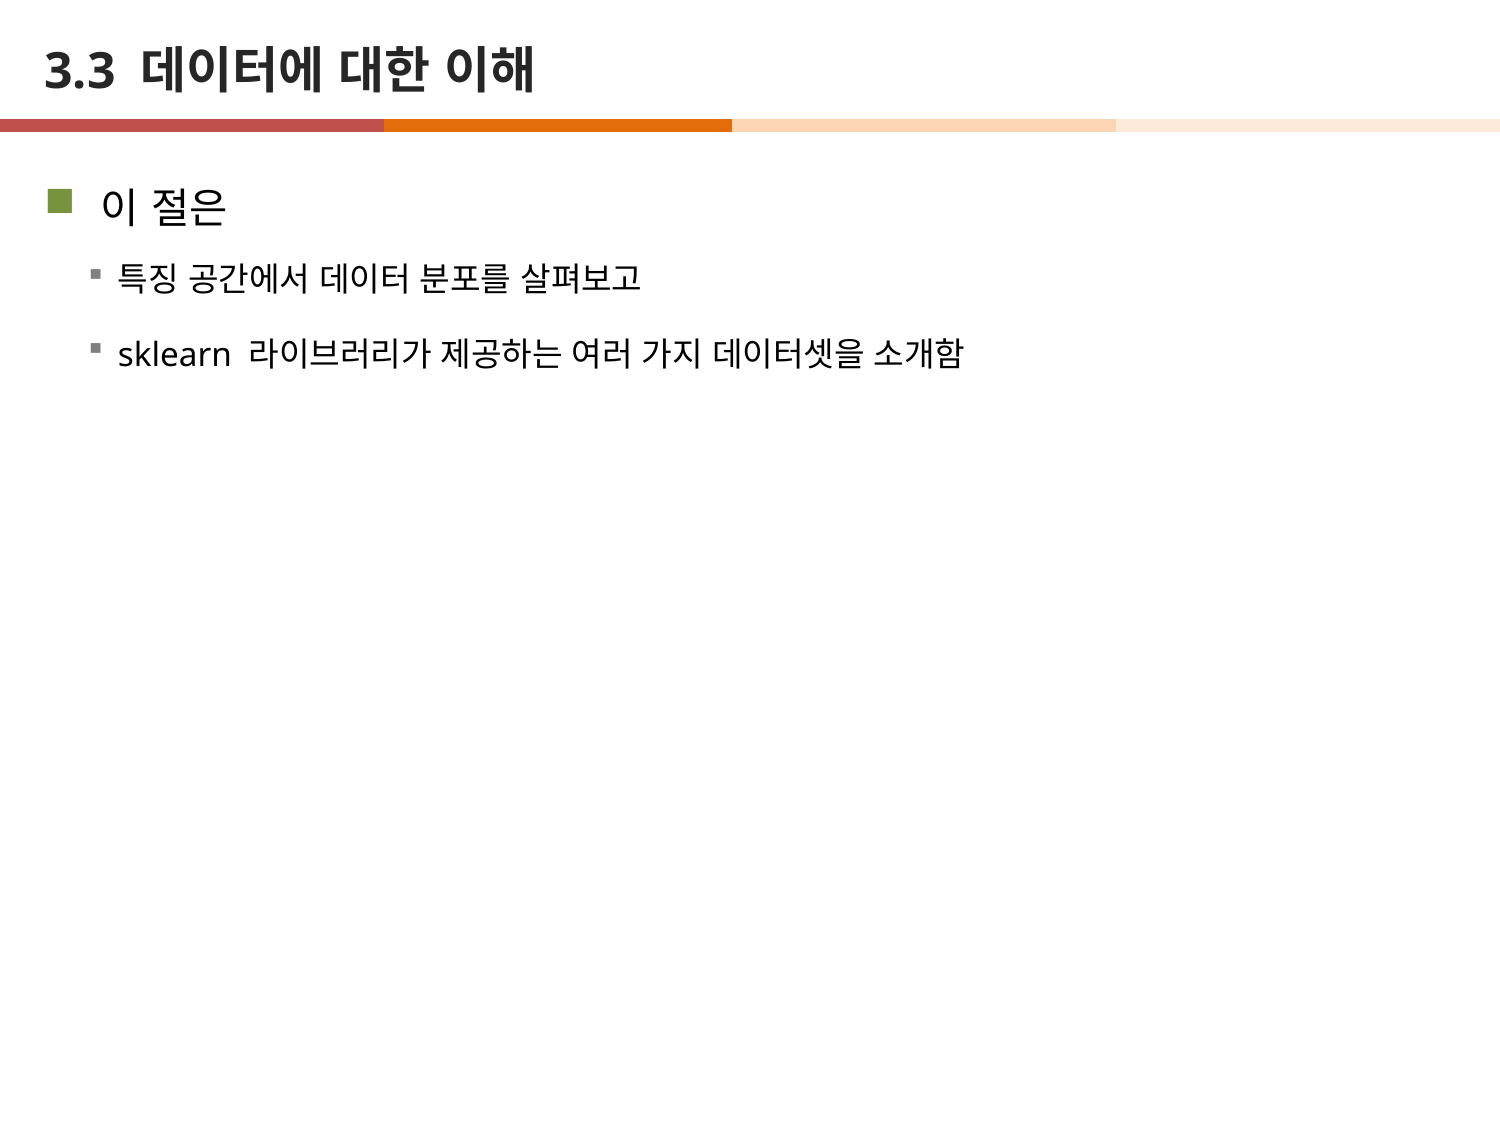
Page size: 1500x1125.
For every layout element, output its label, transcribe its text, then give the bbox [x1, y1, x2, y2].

title 3.3 데이터에 대한 이해 [29, 23, 1270, 114]
list 이 절은 특징 공간에서 데이터 분포를 살펴보고 sklearn 라이브러리가 제공하는 여러 가지 데이터셋을 소개함 [29, 148, 1471, 1083]
